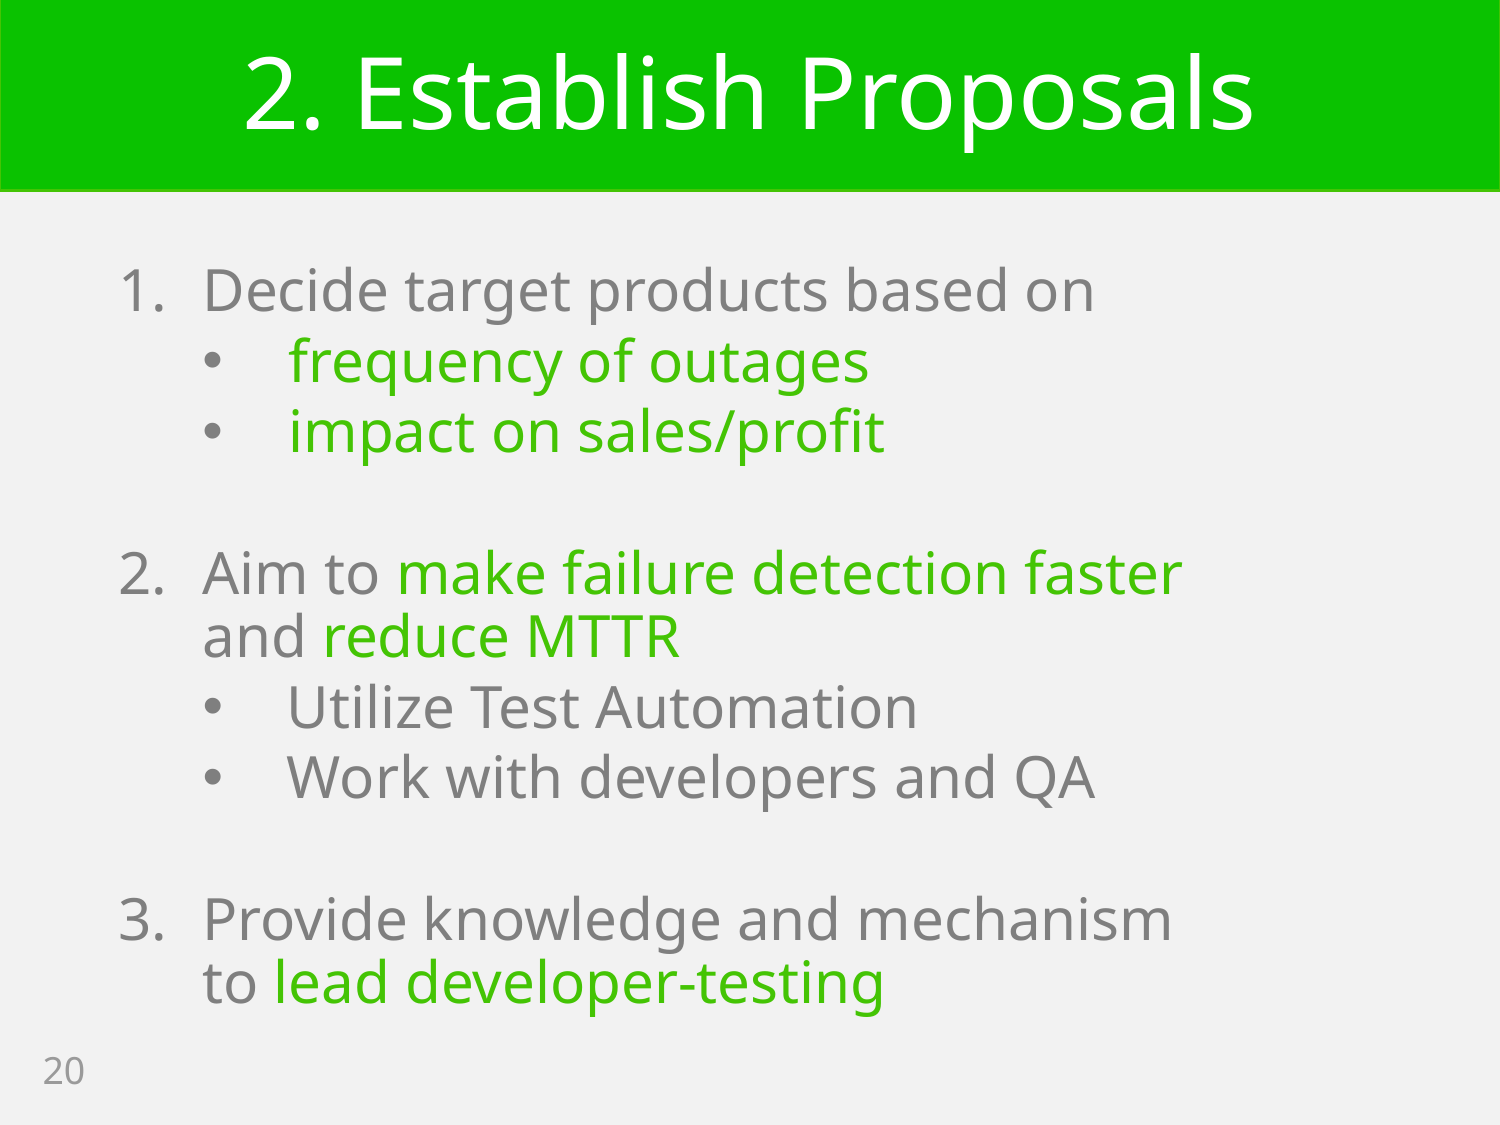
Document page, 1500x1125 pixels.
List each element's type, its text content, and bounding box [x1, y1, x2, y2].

slide_number 20 [27, 1042, 146, 1102]
title 2. Establish Proposals [0, 53, 1500, 140]
list Decide target products based on frequency of outages impact on sales/profit Aim to make failure detection faster and reduce MTTR Utilize Test Automation Work with developers and QA Provide knowledge and mechanism to lead developer-testing [103, 277, 1397, 1000]
